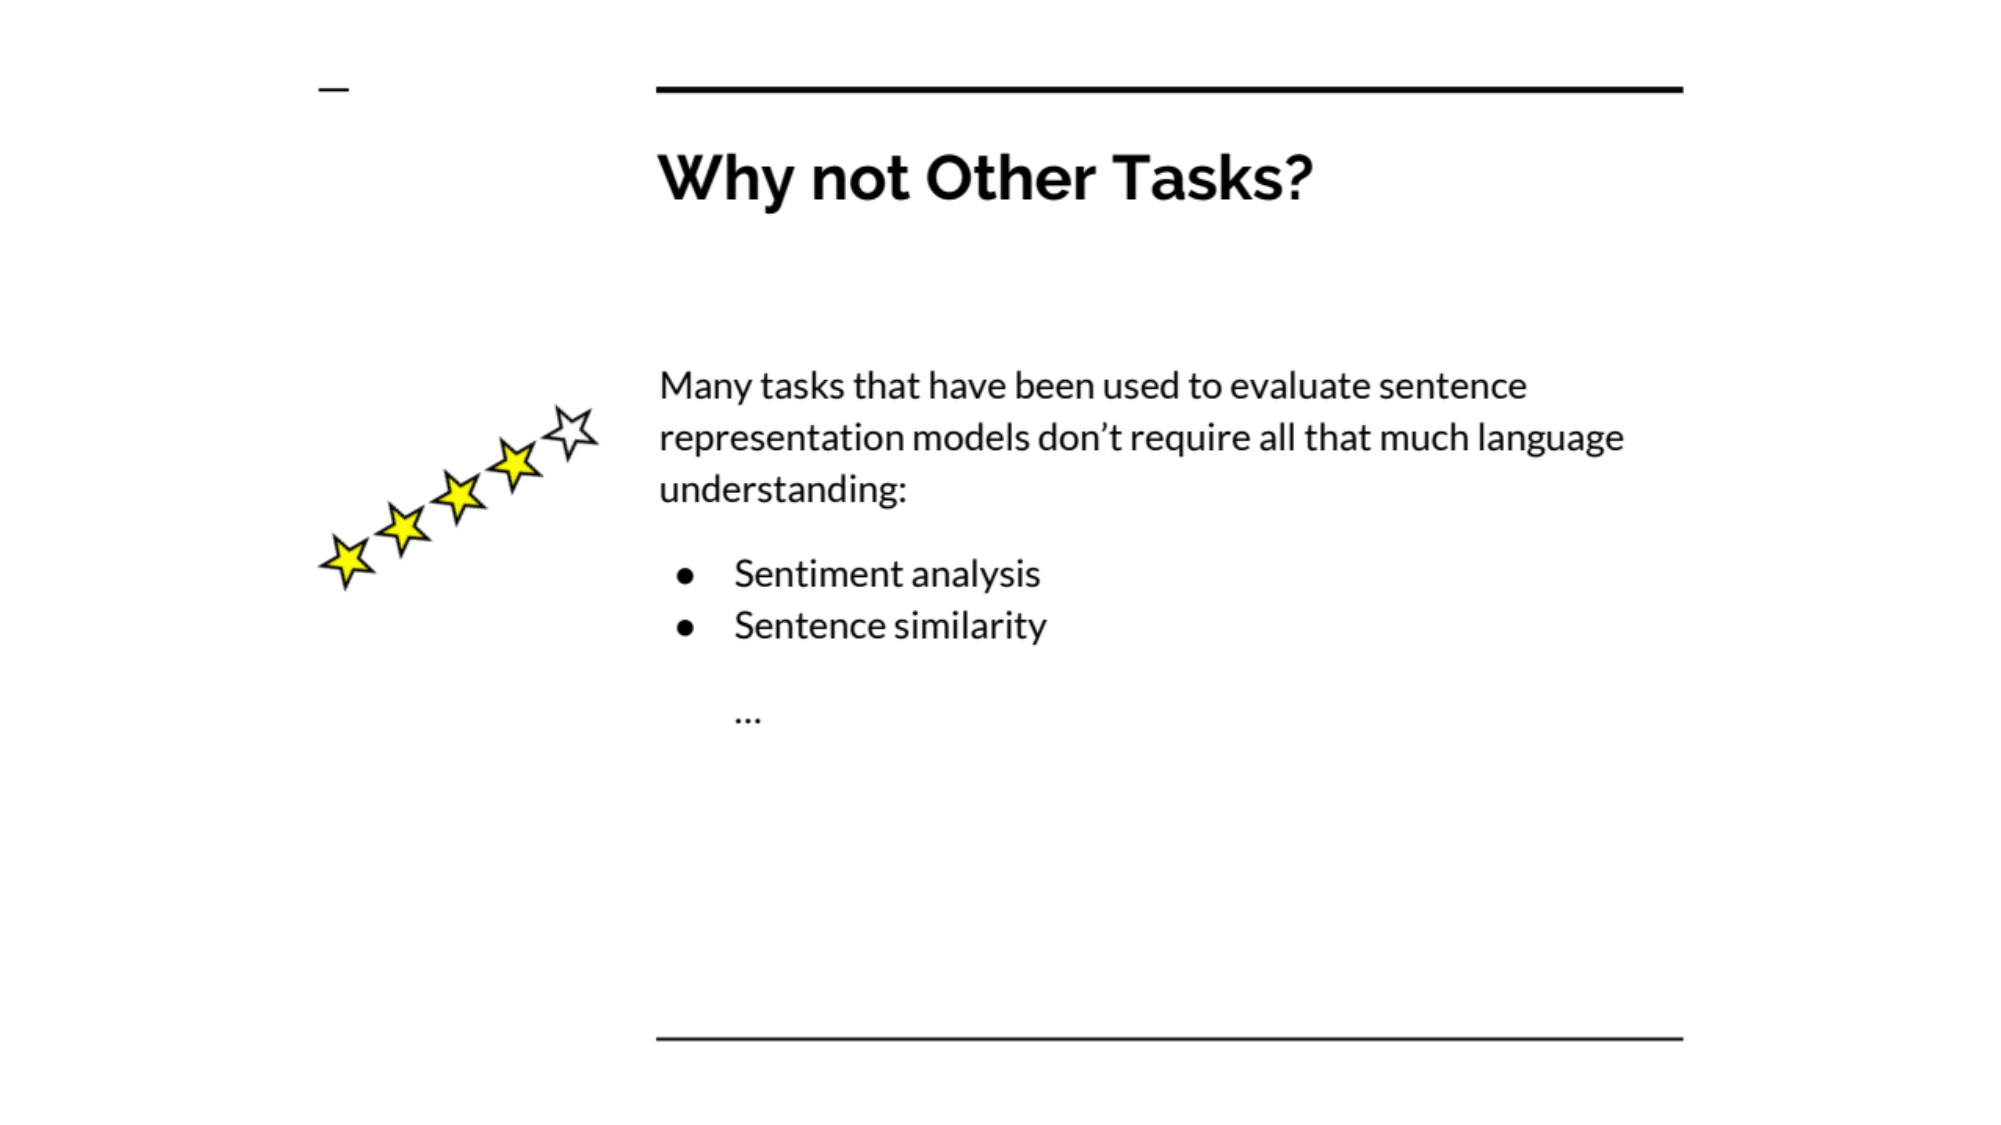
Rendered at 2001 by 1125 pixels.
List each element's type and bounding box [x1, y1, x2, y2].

picture [249, 0, 1750, 1125]
